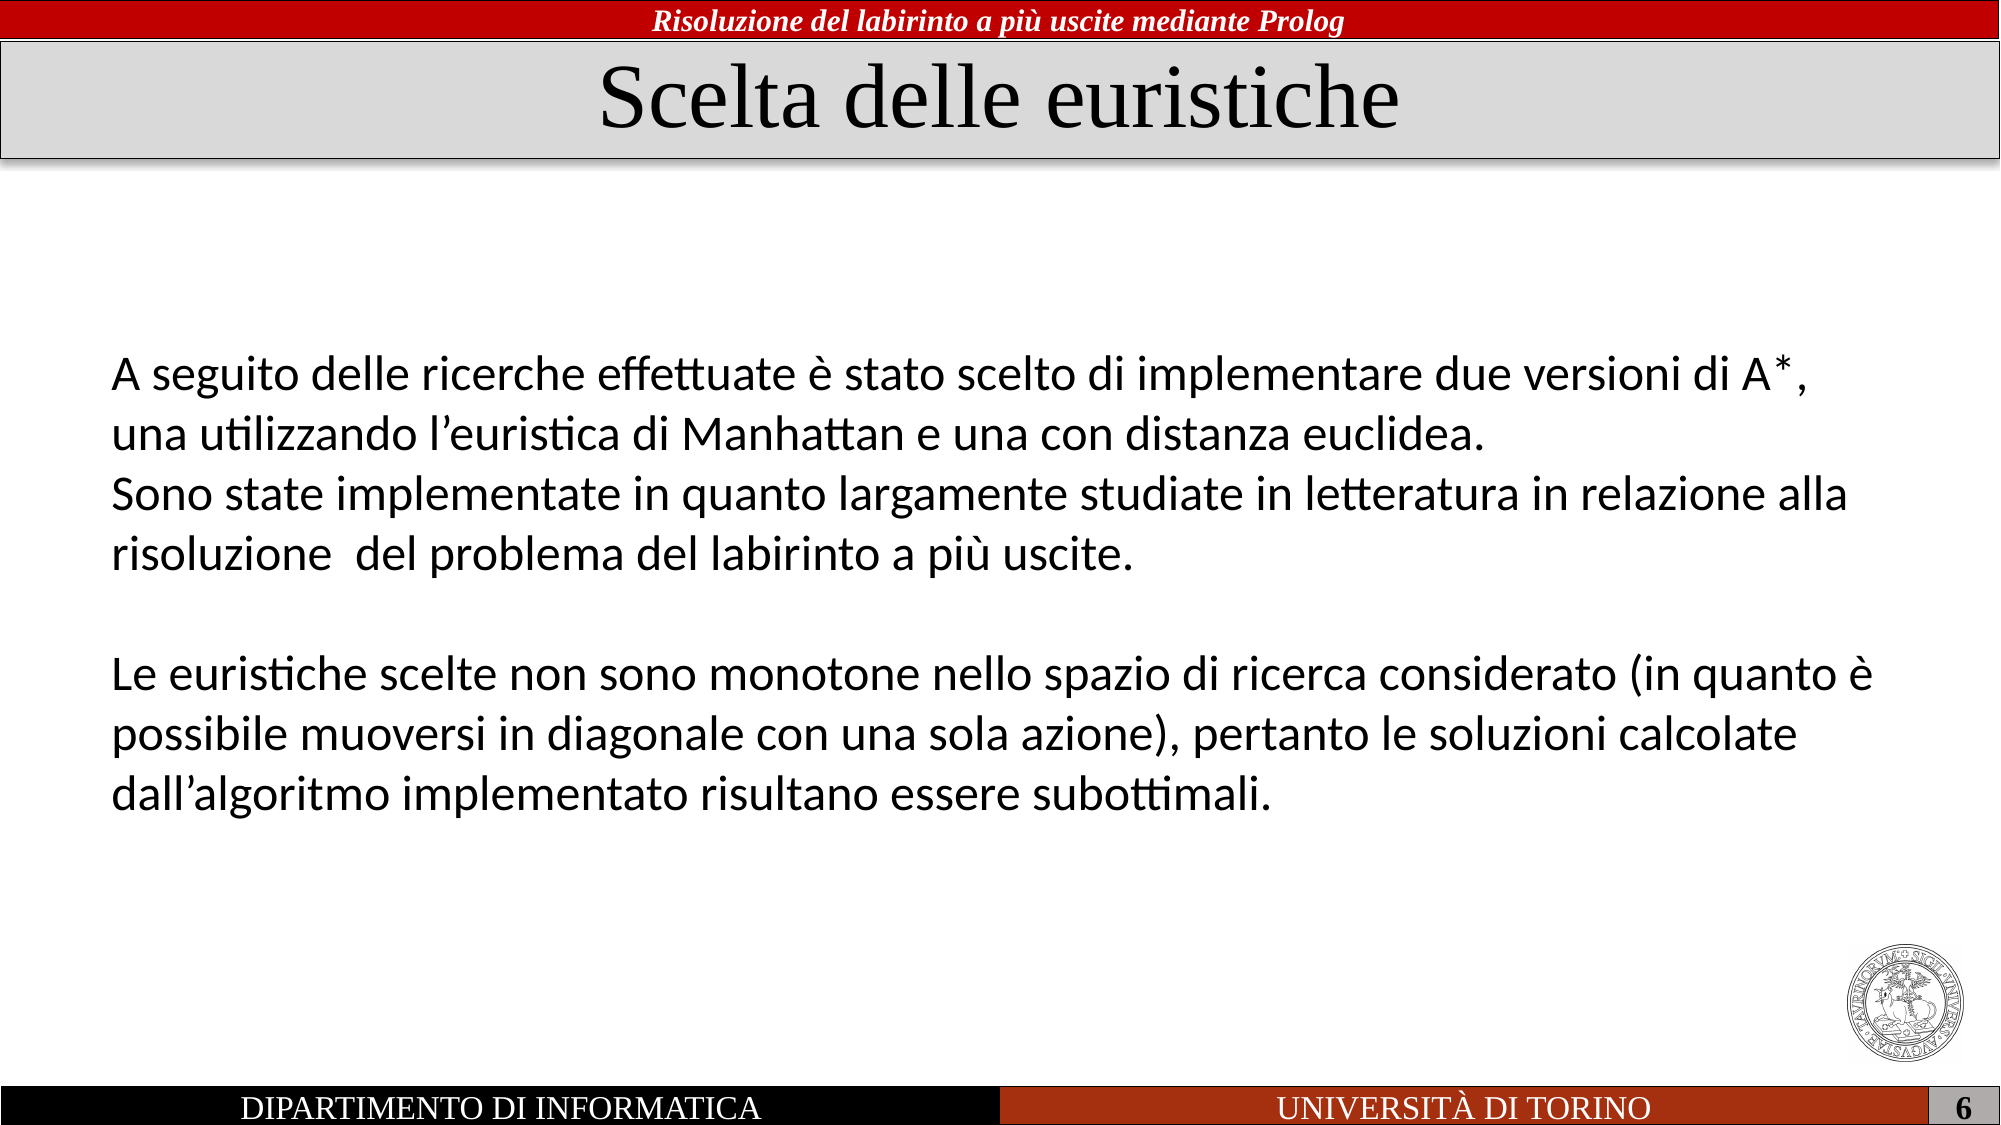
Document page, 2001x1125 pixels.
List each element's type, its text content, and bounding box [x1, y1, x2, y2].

picture [1847, 944, 1964, 1062]
text_box A seguito delle ricerche effettuate è stato scelto di implementare due versioni di A*, una utilizzando l’euristica di Manhattan e una con distanza euclidea. Sono state implementate in quanto largamente studiate in letteratura in relazione alla risoluzione del problema del labirinto a più uscite. Le euristiche scelte non sono monotone nello spazio di ricerca considerato (in quanto è possibile muoversi in diagonale con una sola azione), pertanto le soluzioni calcolate dall’algoritmo implementato risultano essere subottimali. [96, 333, 1904, 829]
title Scelta delle euristiche [0, 41, 2000, 159]
